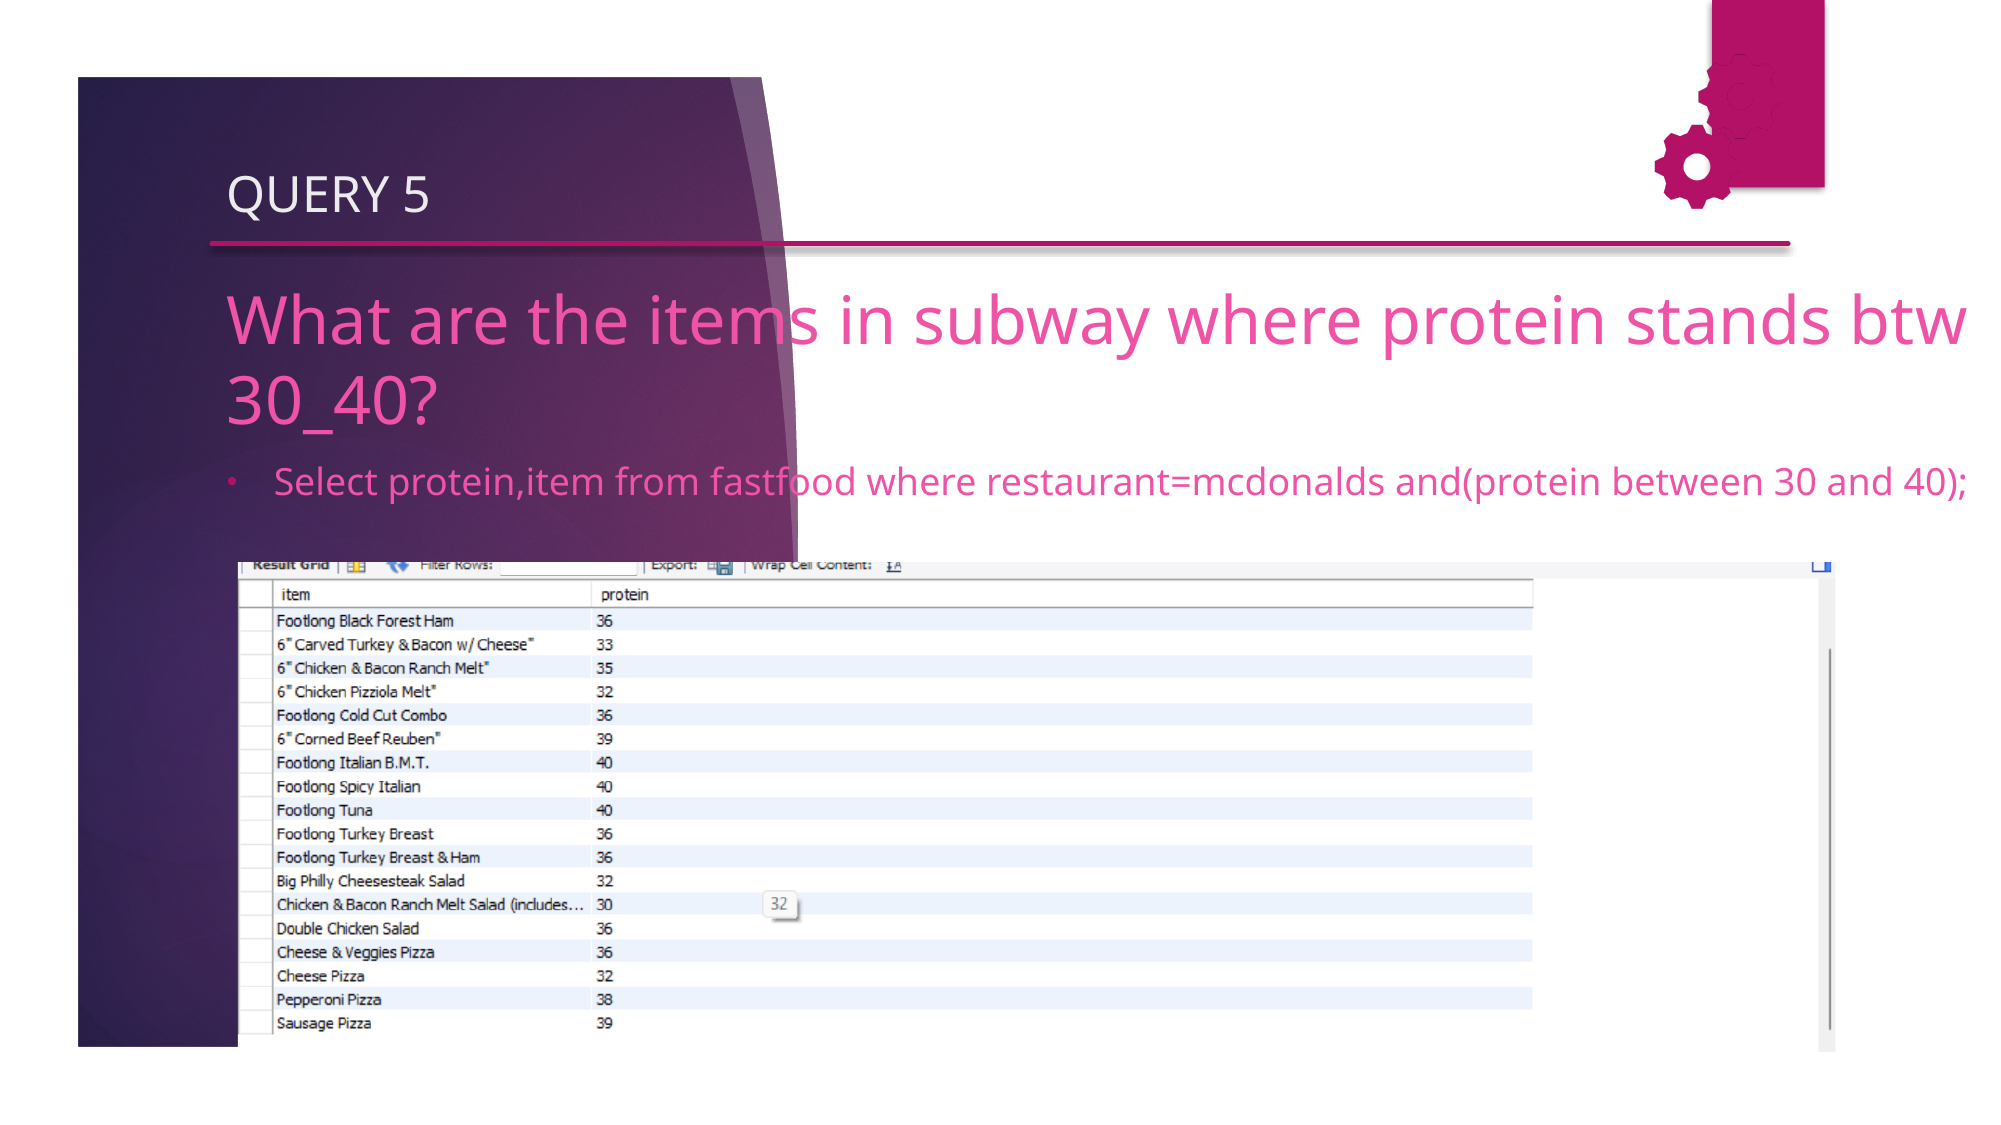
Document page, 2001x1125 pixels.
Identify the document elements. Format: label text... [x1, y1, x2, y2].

title QUERY 5 [211, 131, 1622, 230]
list What are the items in subway where protein stands btw 30_40? Select protein,item from fastfood where restaurant=mcdonalds and(protein between 30 and 40); [211, 269, 2000, 900]
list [237, 562, 1836, 1052]
picture [1626, 39, 1812, 225]
